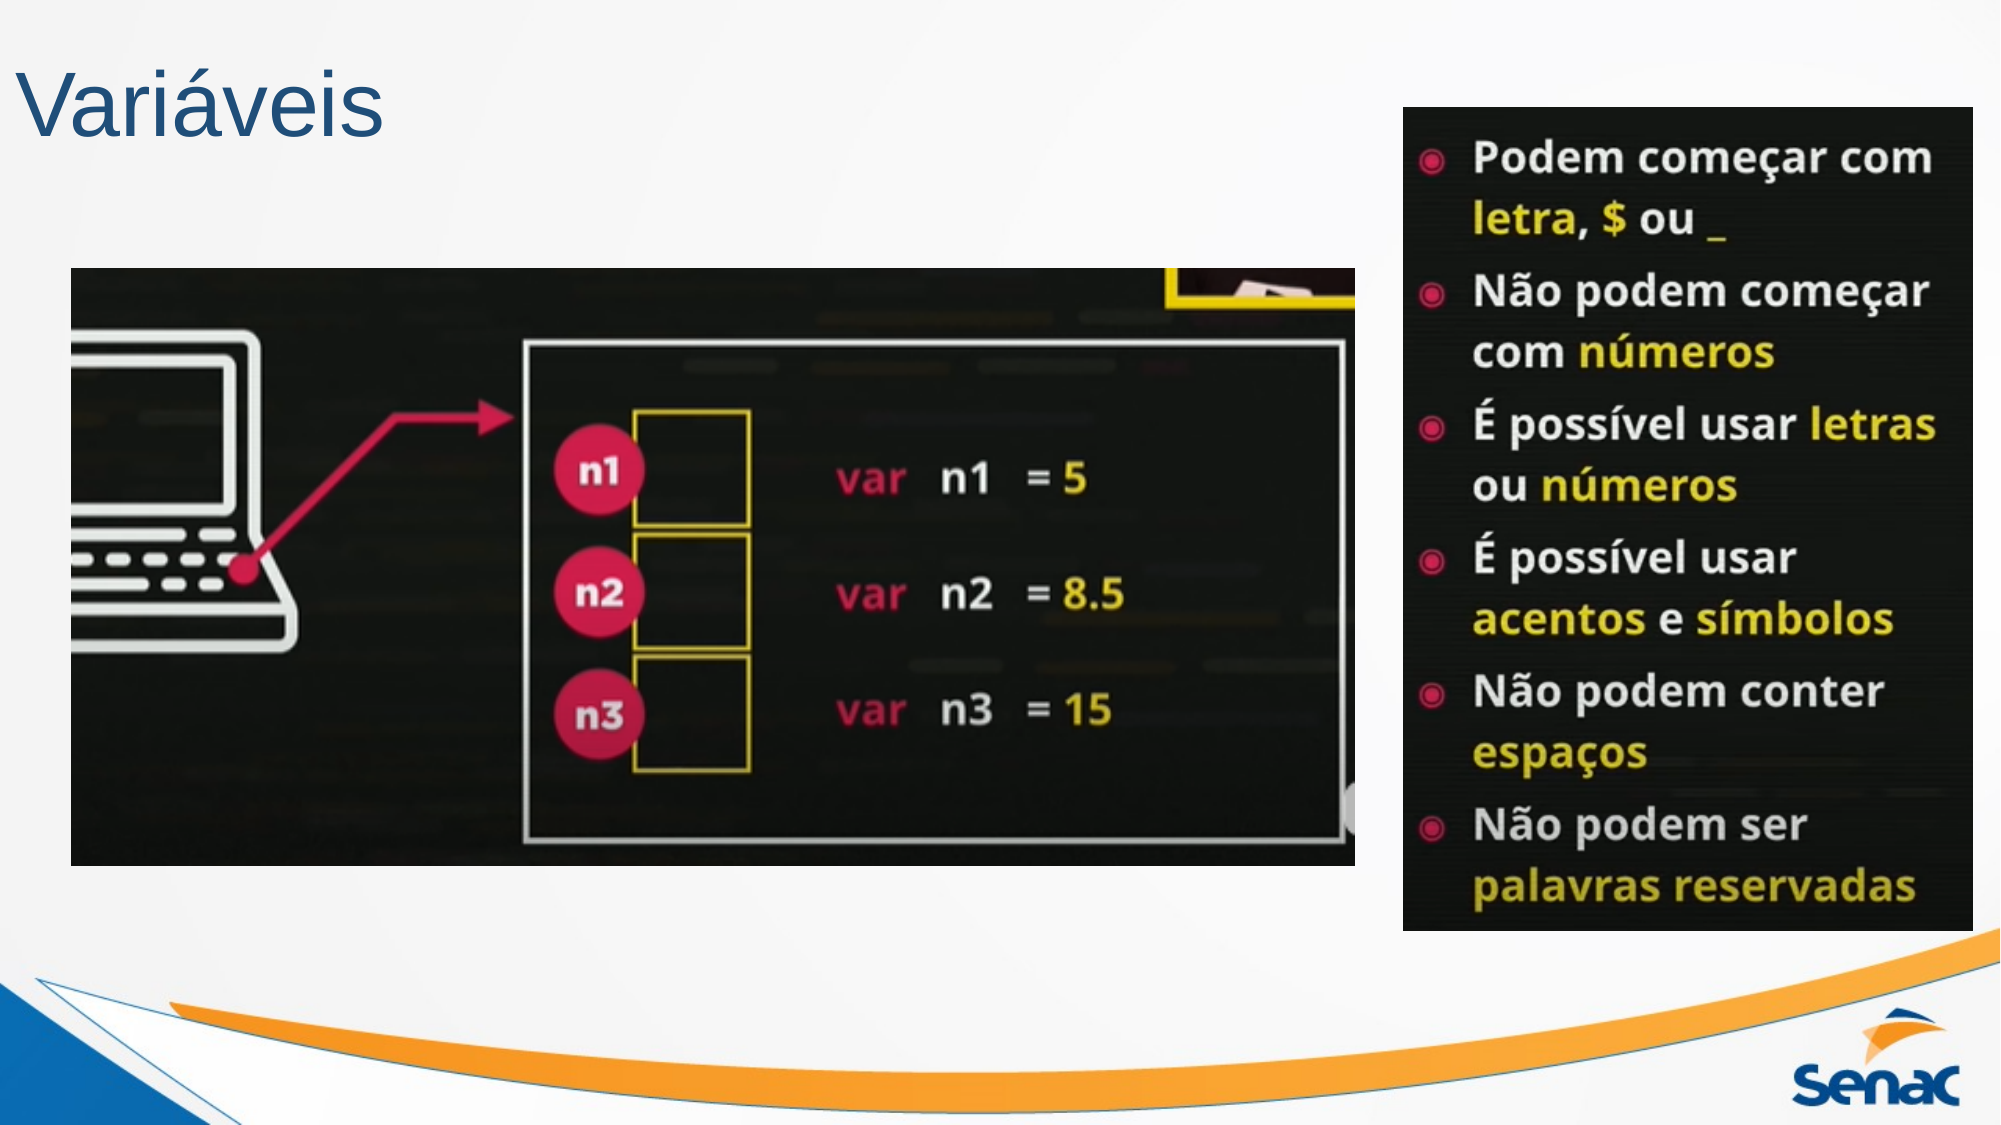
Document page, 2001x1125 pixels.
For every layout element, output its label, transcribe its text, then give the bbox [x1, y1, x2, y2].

title Variáveis [0, 36, 1973, 178]
picture [0, 0, 2001, 1125]
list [71, 268, 1355, 866]
